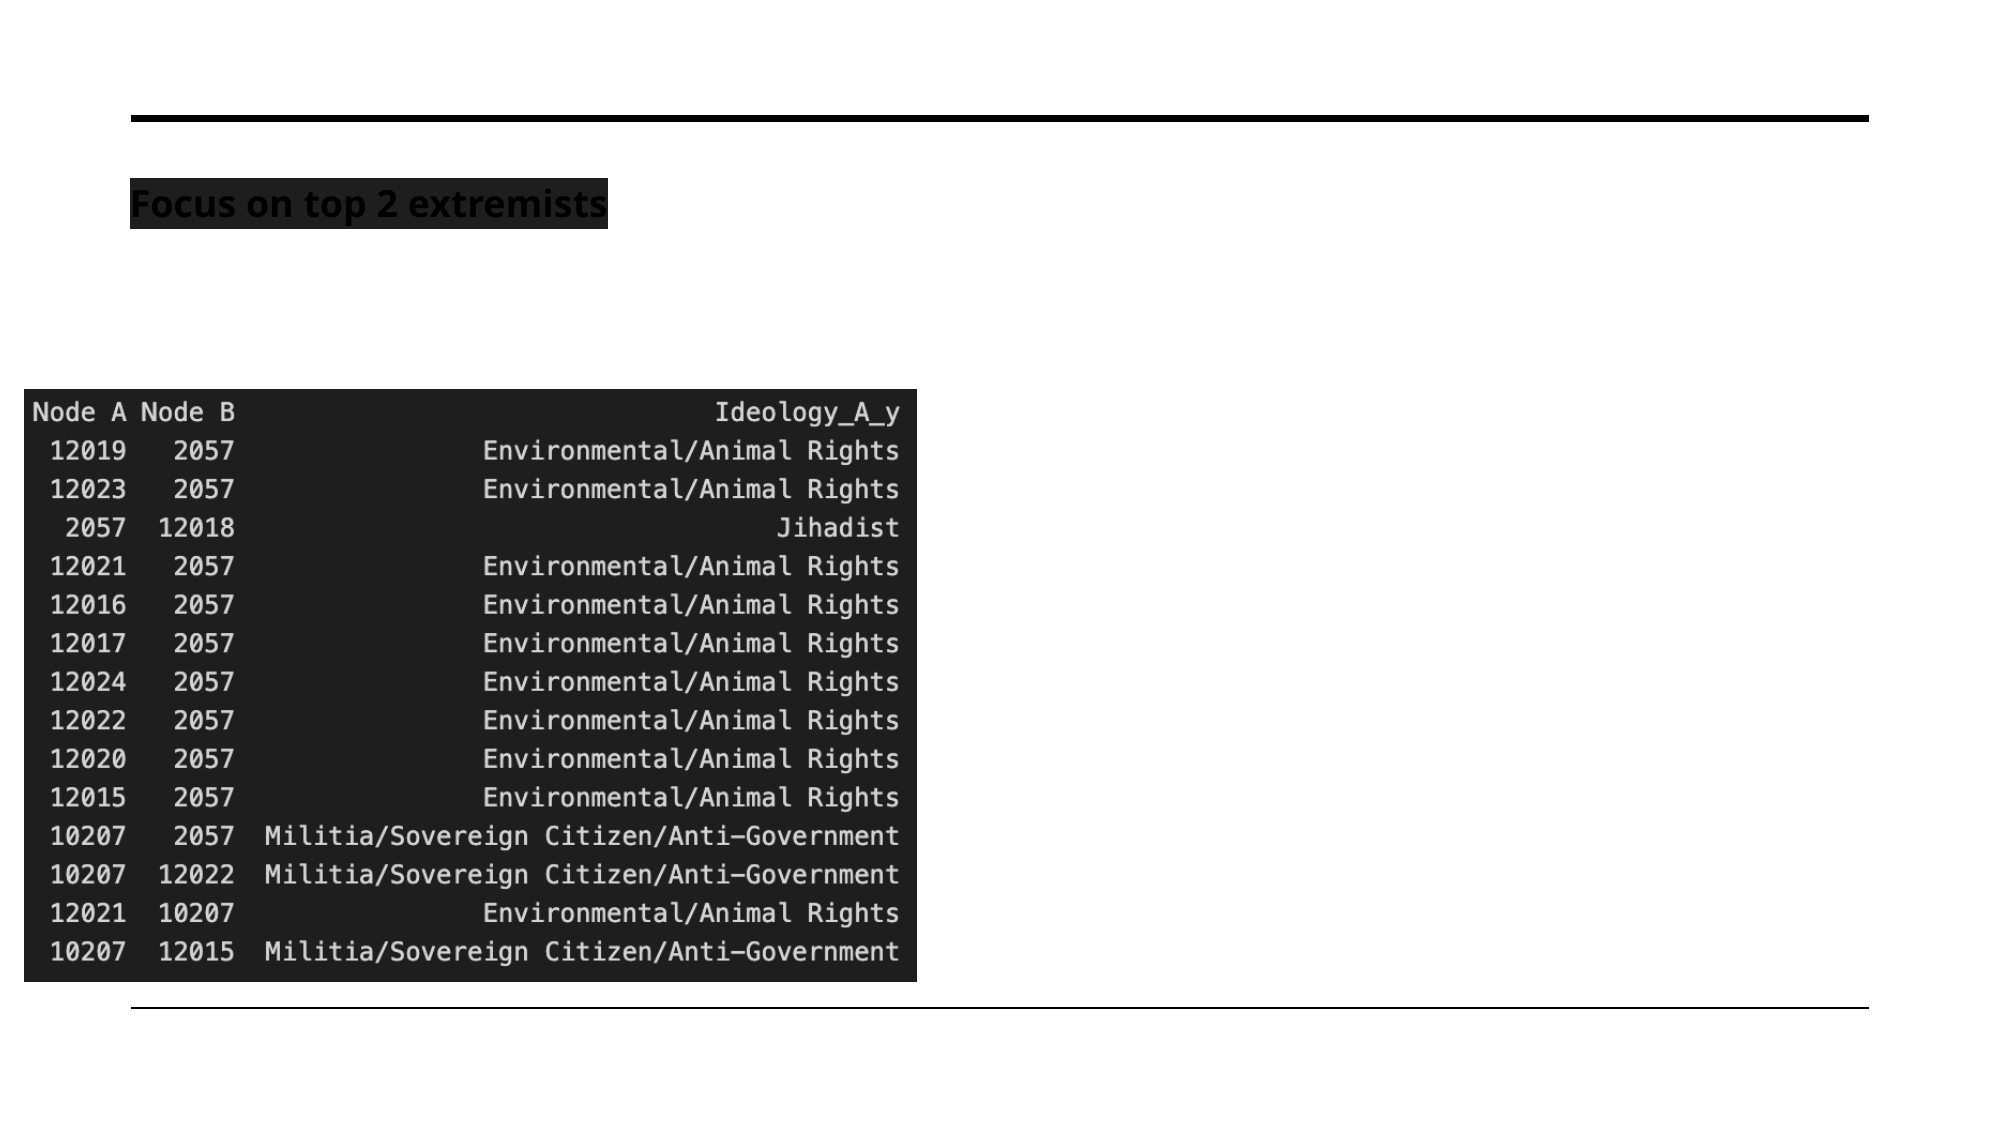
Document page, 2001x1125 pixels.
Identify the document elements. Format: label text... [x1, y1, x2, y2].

picture [24, 389, 917, 982]
title Focus on top 2 extremists [114, 149, 1869, 365]
